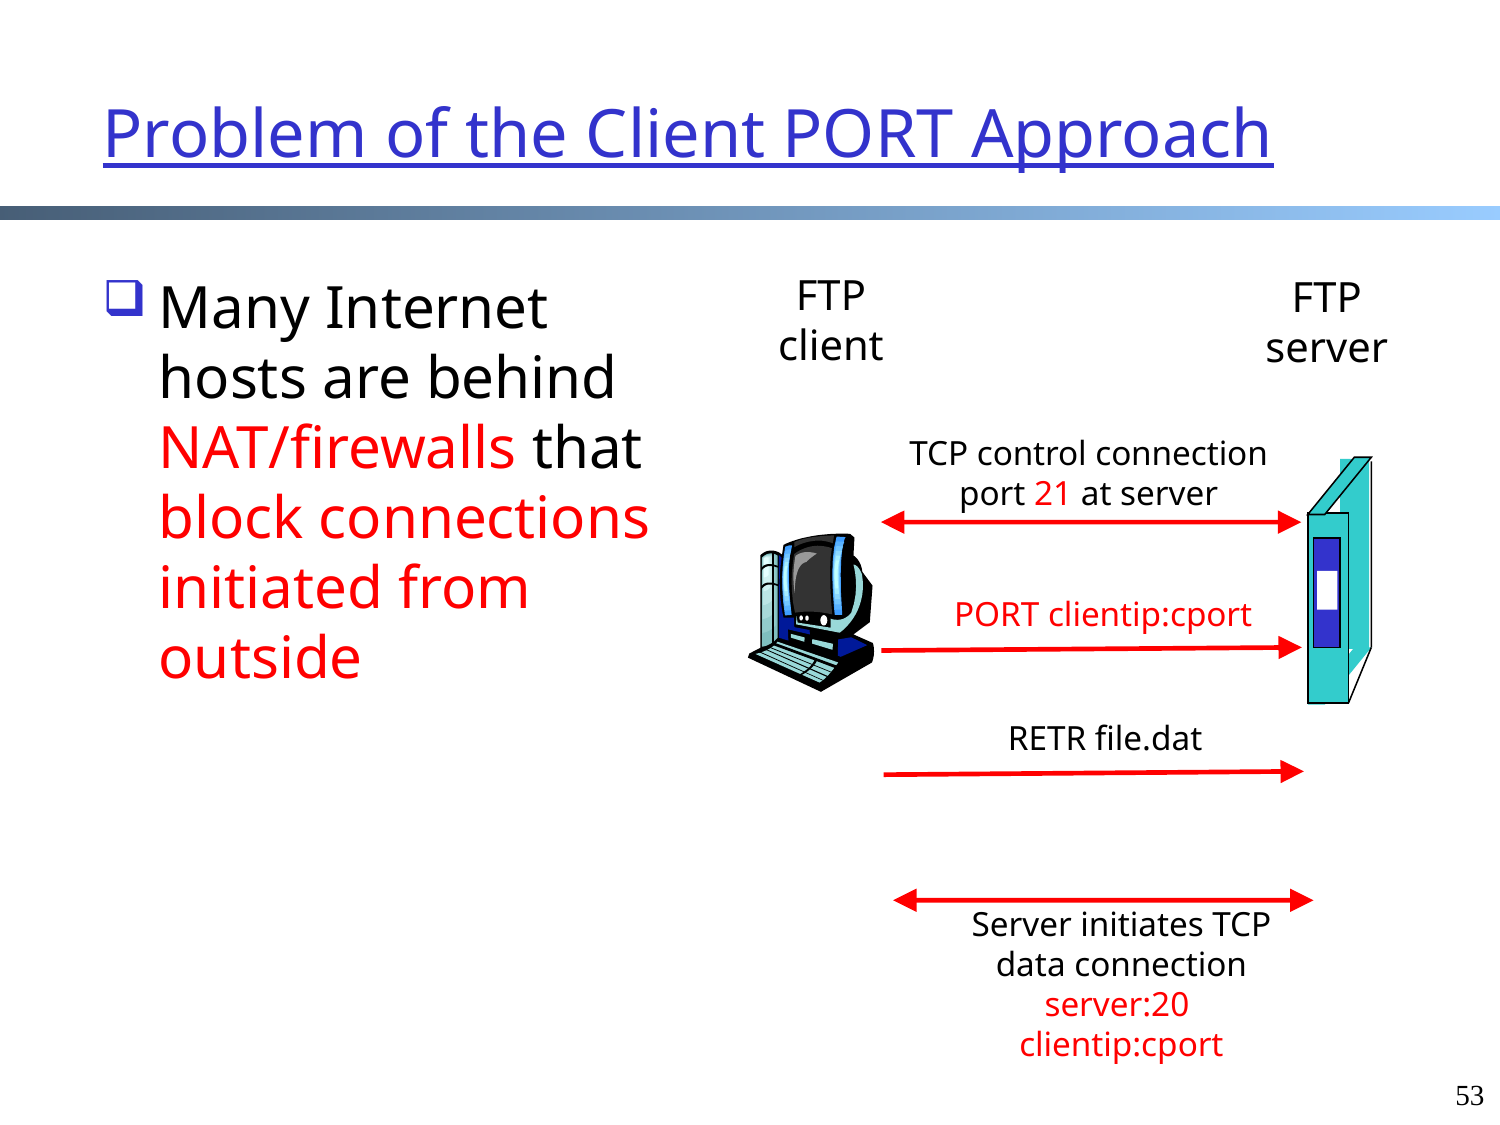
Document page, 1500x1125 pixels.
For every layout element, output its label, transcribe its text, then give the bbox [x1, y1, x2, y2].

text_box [892, 896, 1320, 1074]
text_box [747, 531, 877, 693]
text_box TCP control connection port 21 at server [891, 424, 1287, 520]
title Problem of the Client PORT Approach [87, 37, 1420, 225]
text_box FTP server [1250, 263, 1404, 379]
list Many Internet hosts are behind NAT/firewalls that block connections initiated from outside [87, 262, 713, 1025]
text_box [1307, 456, 1372, 705]
slide_number 53 [1424, 1068, 1500, 1125]
text_box FTP client [763, 261, 899, 377]
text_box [883, 709, 1305, 775]
text_box [880, 515, 1302, 533]
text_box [881, 585, 1303, 651]
text_box [1424, 207, 1428, 219]
